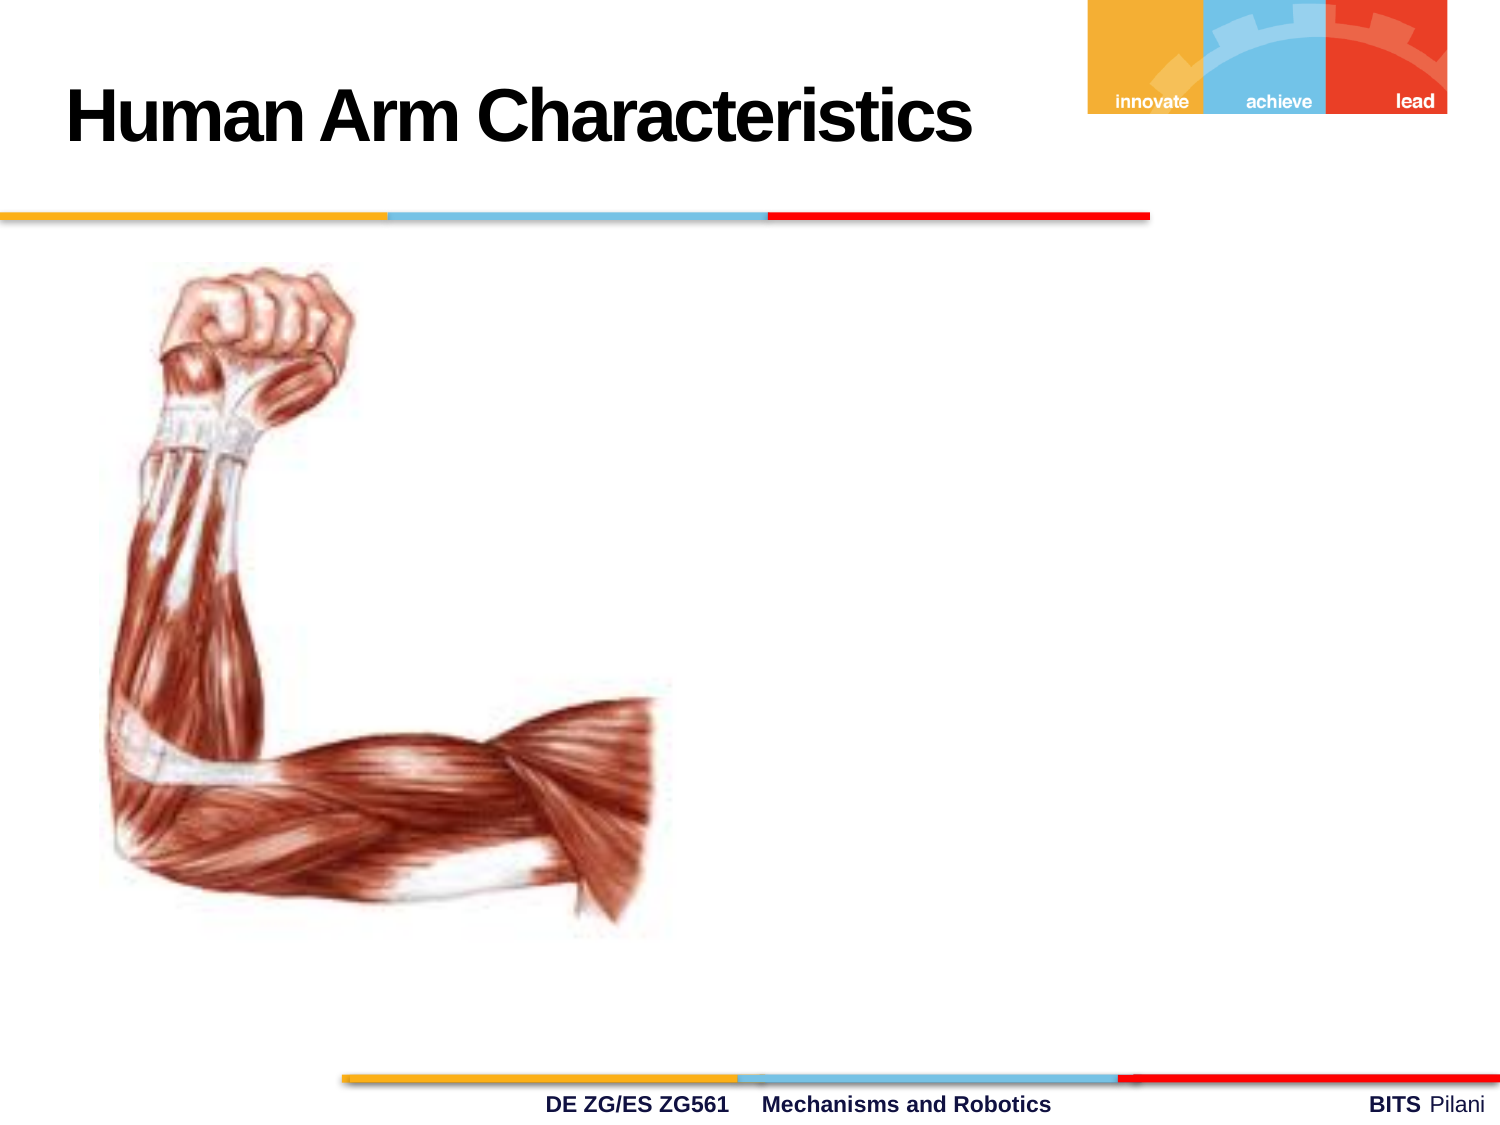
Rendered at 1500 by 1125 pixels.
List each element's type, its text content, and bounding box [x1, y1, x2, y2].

list Human Arm Characteristics [50, 24, 1088, 213]
picture [99, 262, 725, 976]
picture [1087, 0, 1448, 114]
